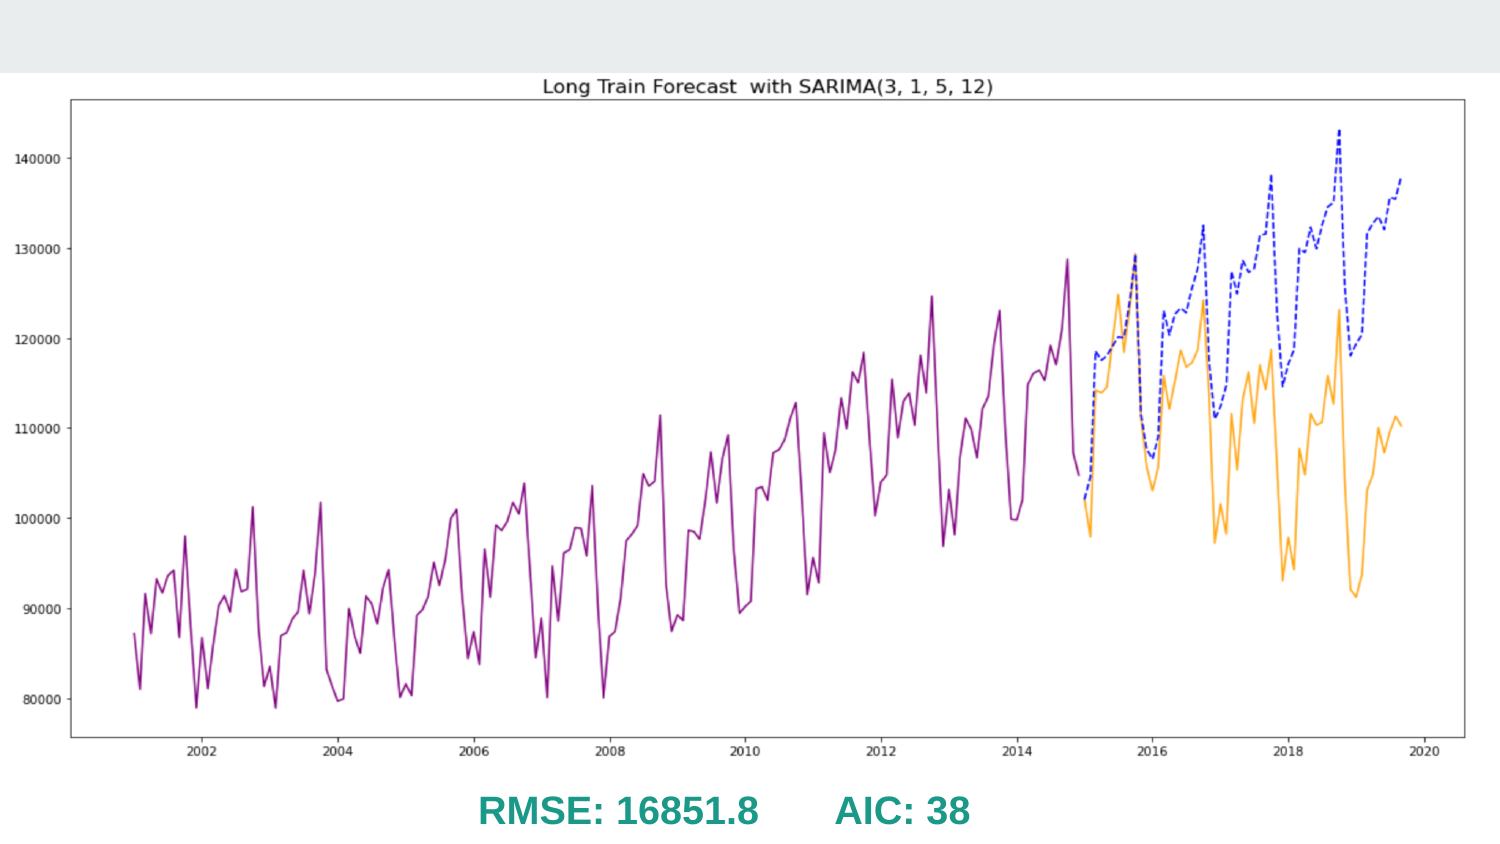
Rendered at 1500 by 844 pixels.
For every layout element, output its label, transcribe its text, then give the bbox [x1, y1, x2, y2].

text_box RMSE: 16851.8 AIC: 38 [463, 780, 1038, 844]
picture [0, 73, 1500, 771]
